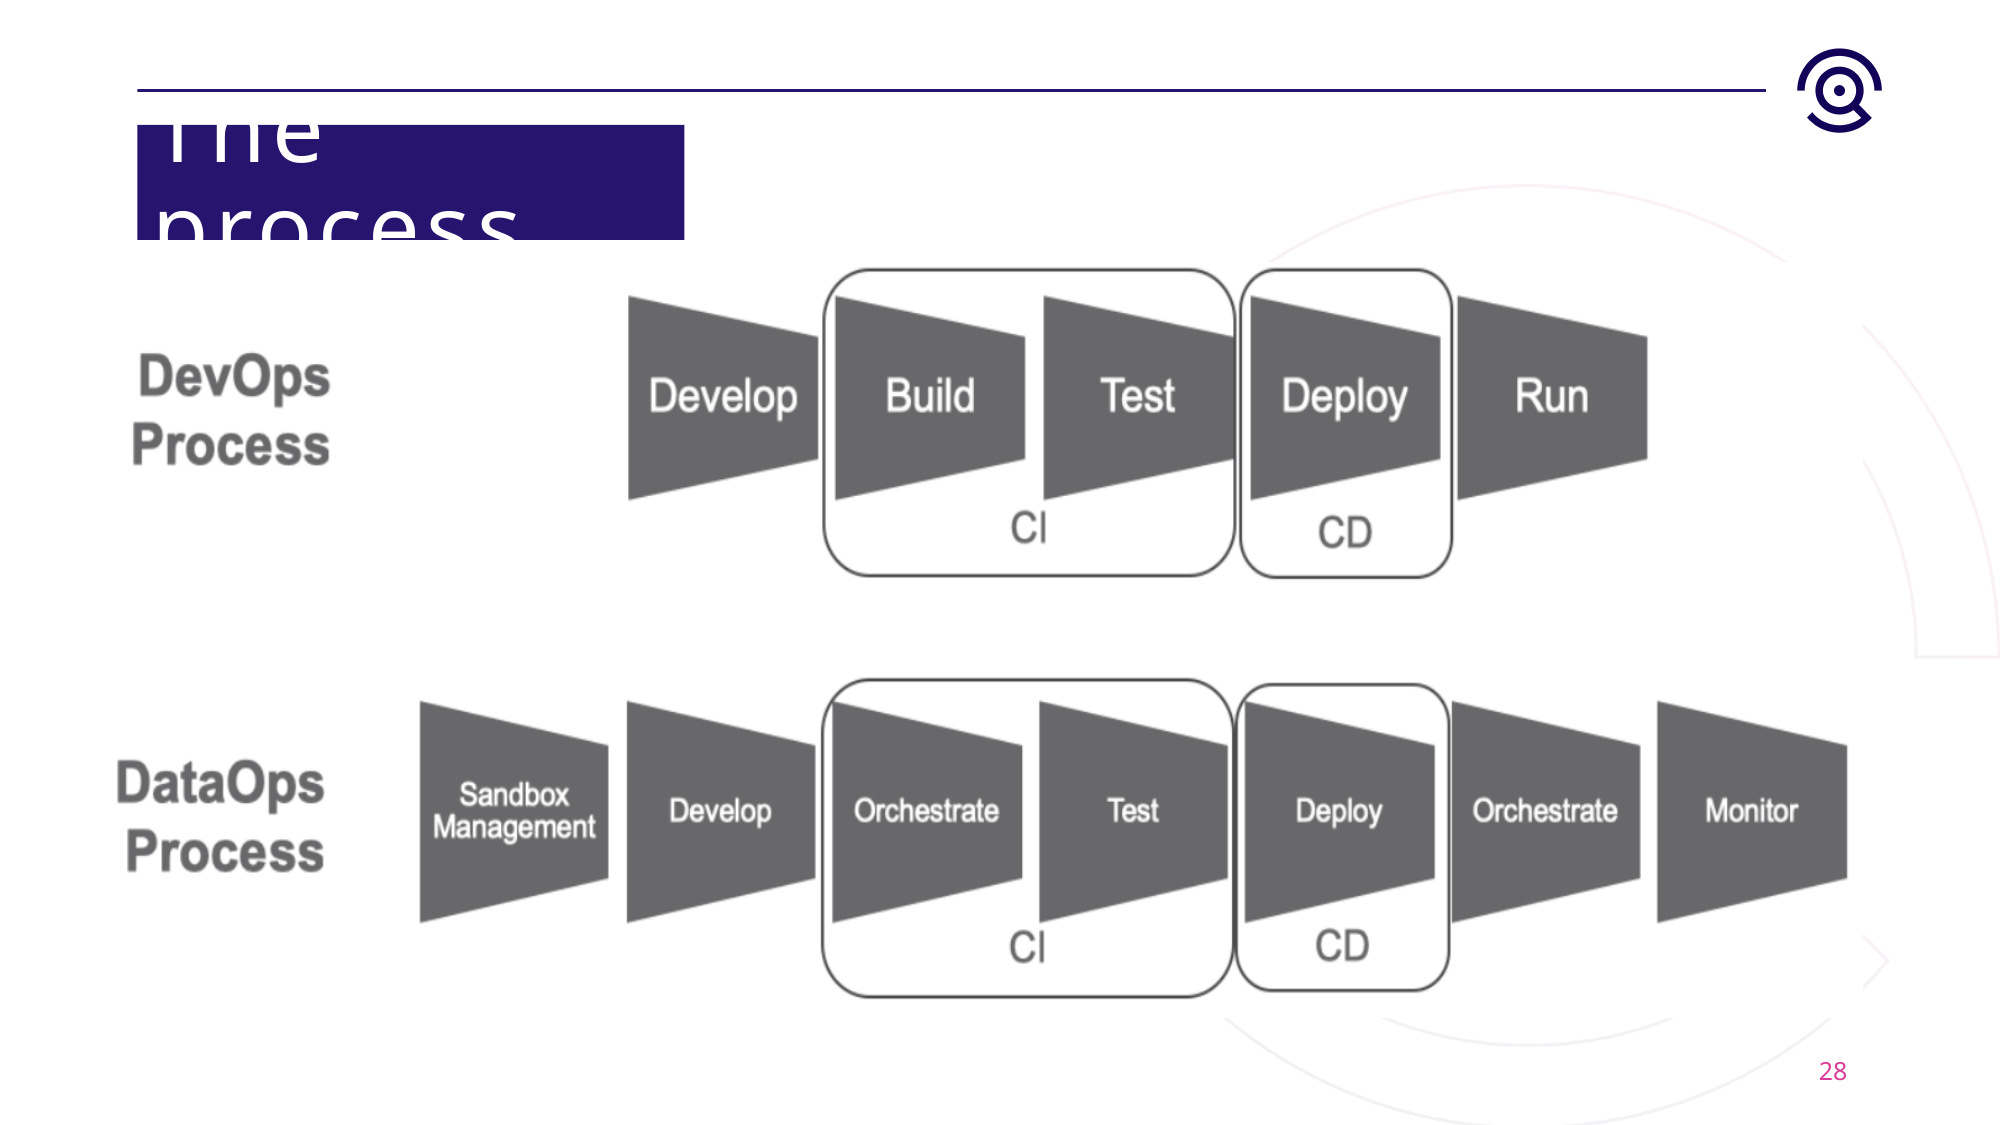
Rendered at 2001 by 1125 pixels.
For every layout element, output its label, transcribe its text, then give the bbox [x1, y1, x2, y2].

slide_number 28 [1412, 1042, 1863, 1103]
title The process [137, 124, 685, 240]
picture [79, 262, 1863, 1018]
